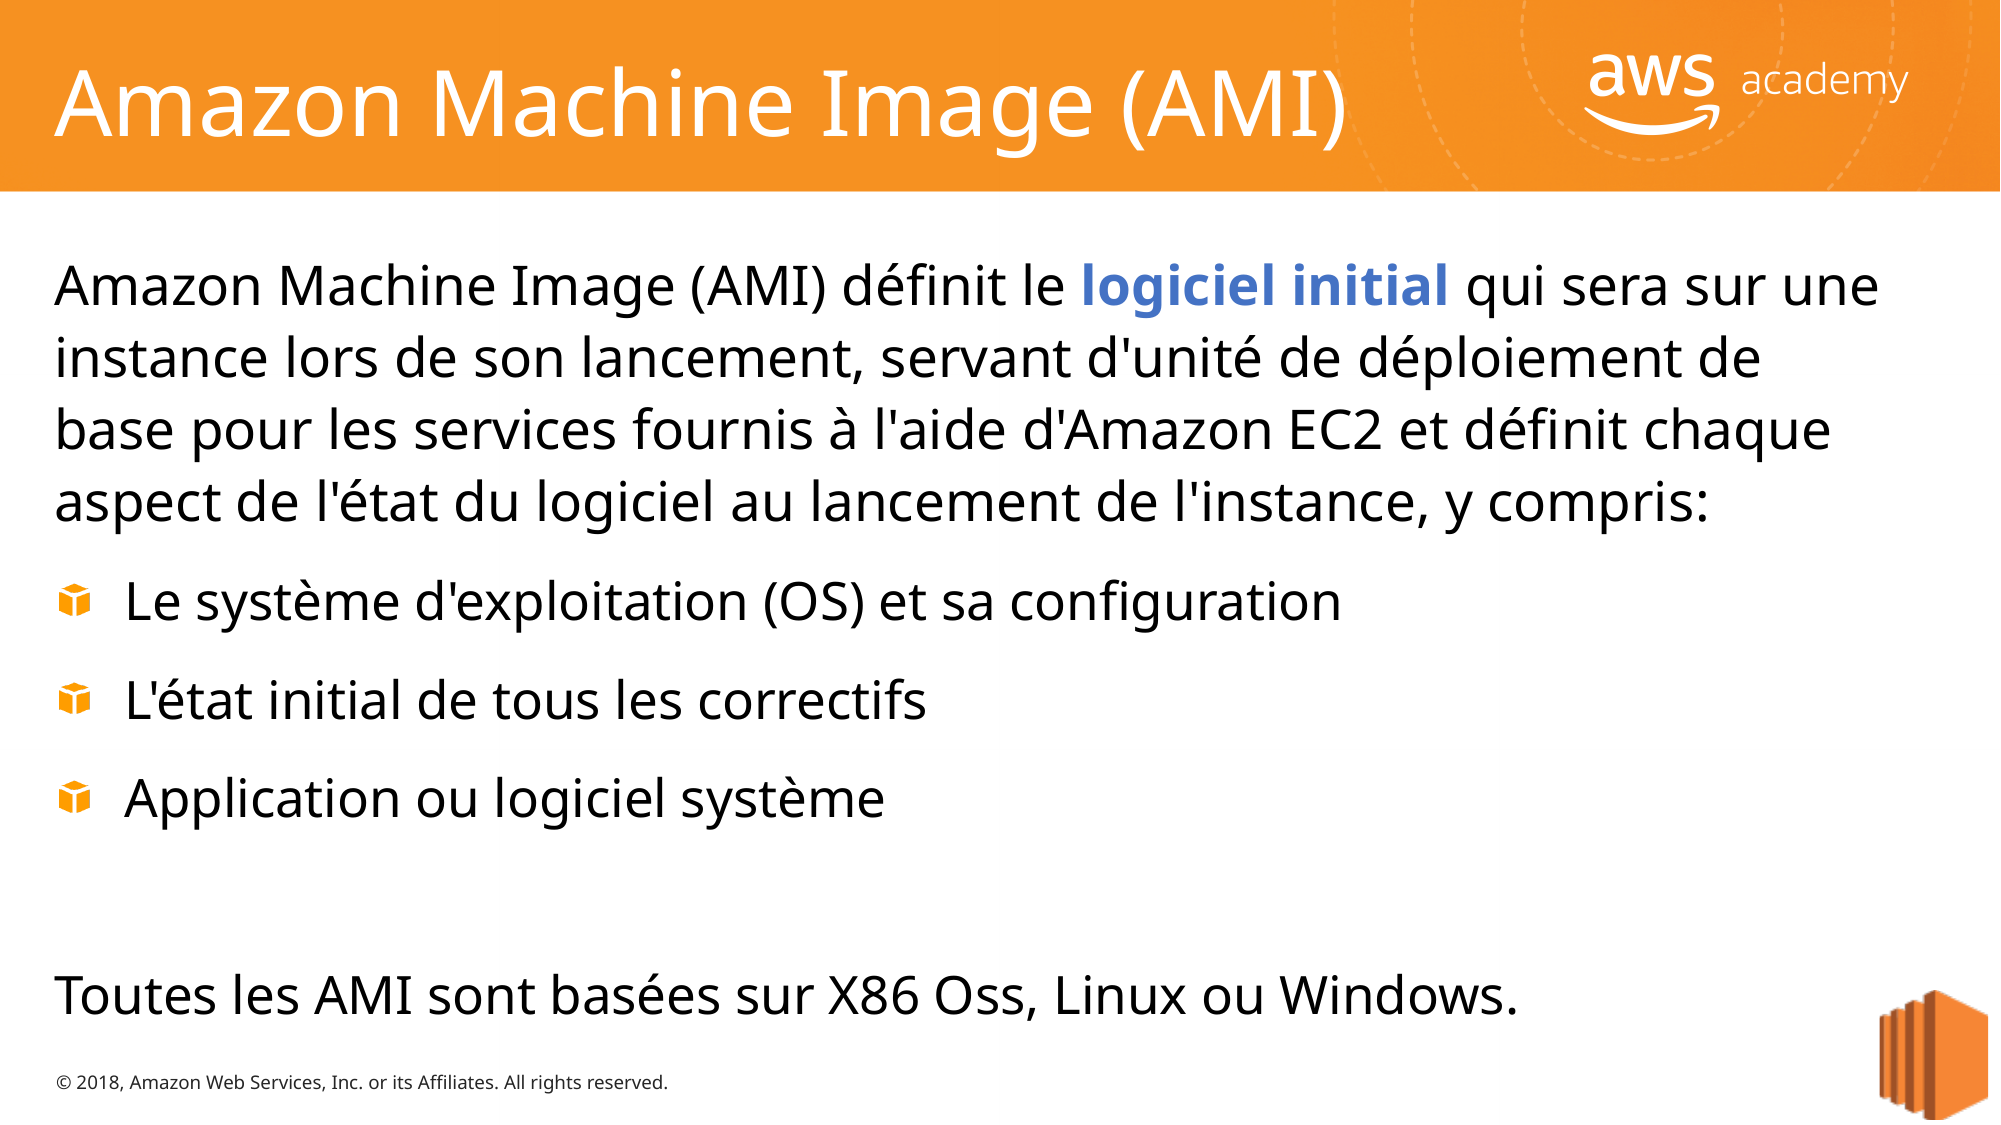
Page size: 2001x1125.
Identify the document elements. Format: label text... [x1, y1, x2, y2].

picture [0, 0, 2000, 1125]
list Amazon Machine Image (AMI) définit le logiciel initial qui sera sur une instance lors de son lancement, servant d'unité de déploiement de base pour les services fournis à l'aide d'Amazon EC2 et définit chaque aspect de l'état du logiciel au lancement de l'instance, y compris: Le système d'exploitation (OS) et sa configuration L'état initial de tous les correctifs Application ou logiciel système Toutes les AMI sont basées sur X86 Oss, Linux ou Windows. [39, 236, 1900, 1043]
title Amazon Machine Image (AMI) [39, 43, 1570, 172]
